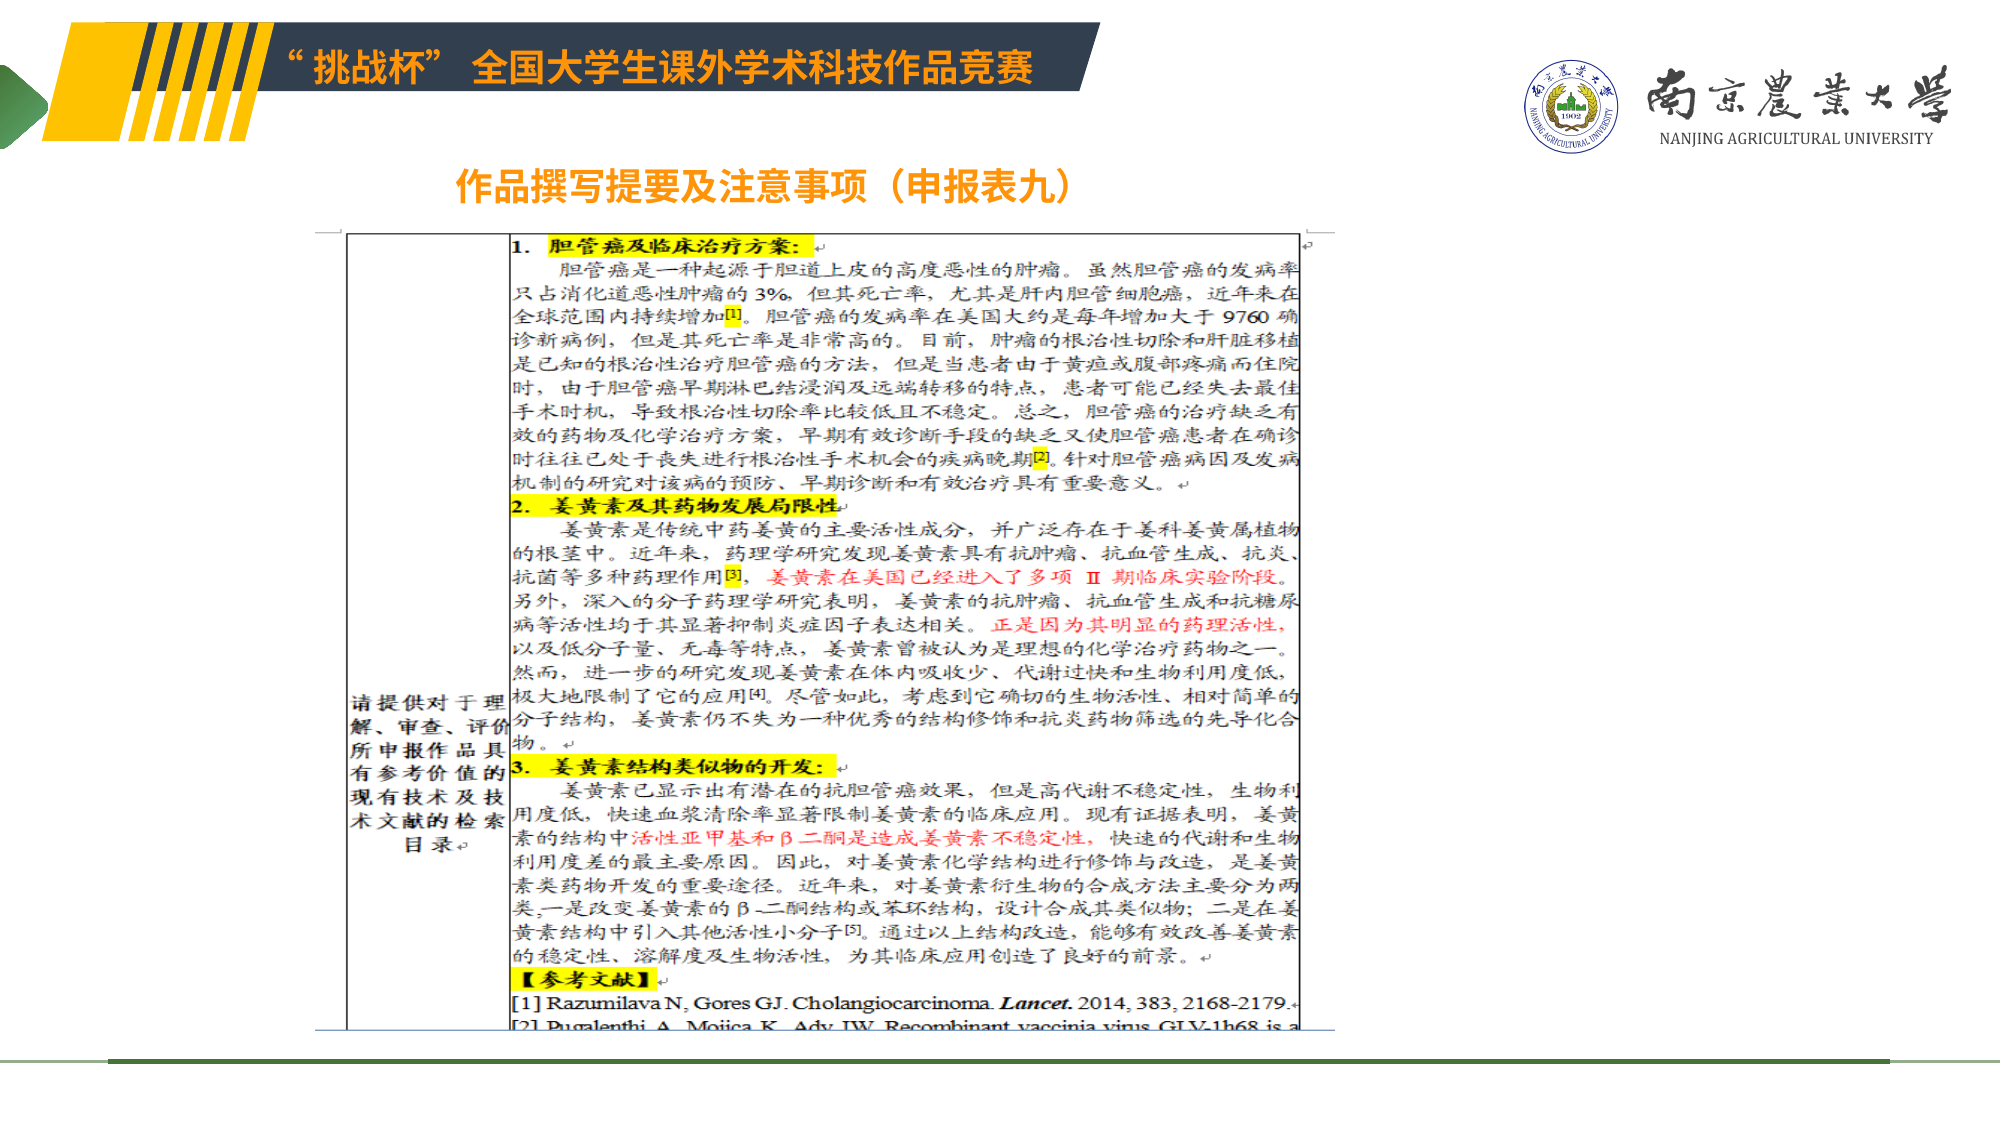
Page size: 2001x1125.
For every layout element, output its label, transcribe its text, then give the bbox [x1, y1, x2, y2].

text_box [41, 22, 1176, 144]
picture [315, 229, 1335, 1033]
picture [1524, 59, 1951, 154]
text_box 作品撰写提要及注意事项（申报表九） [441, 155, 1735, 216]
